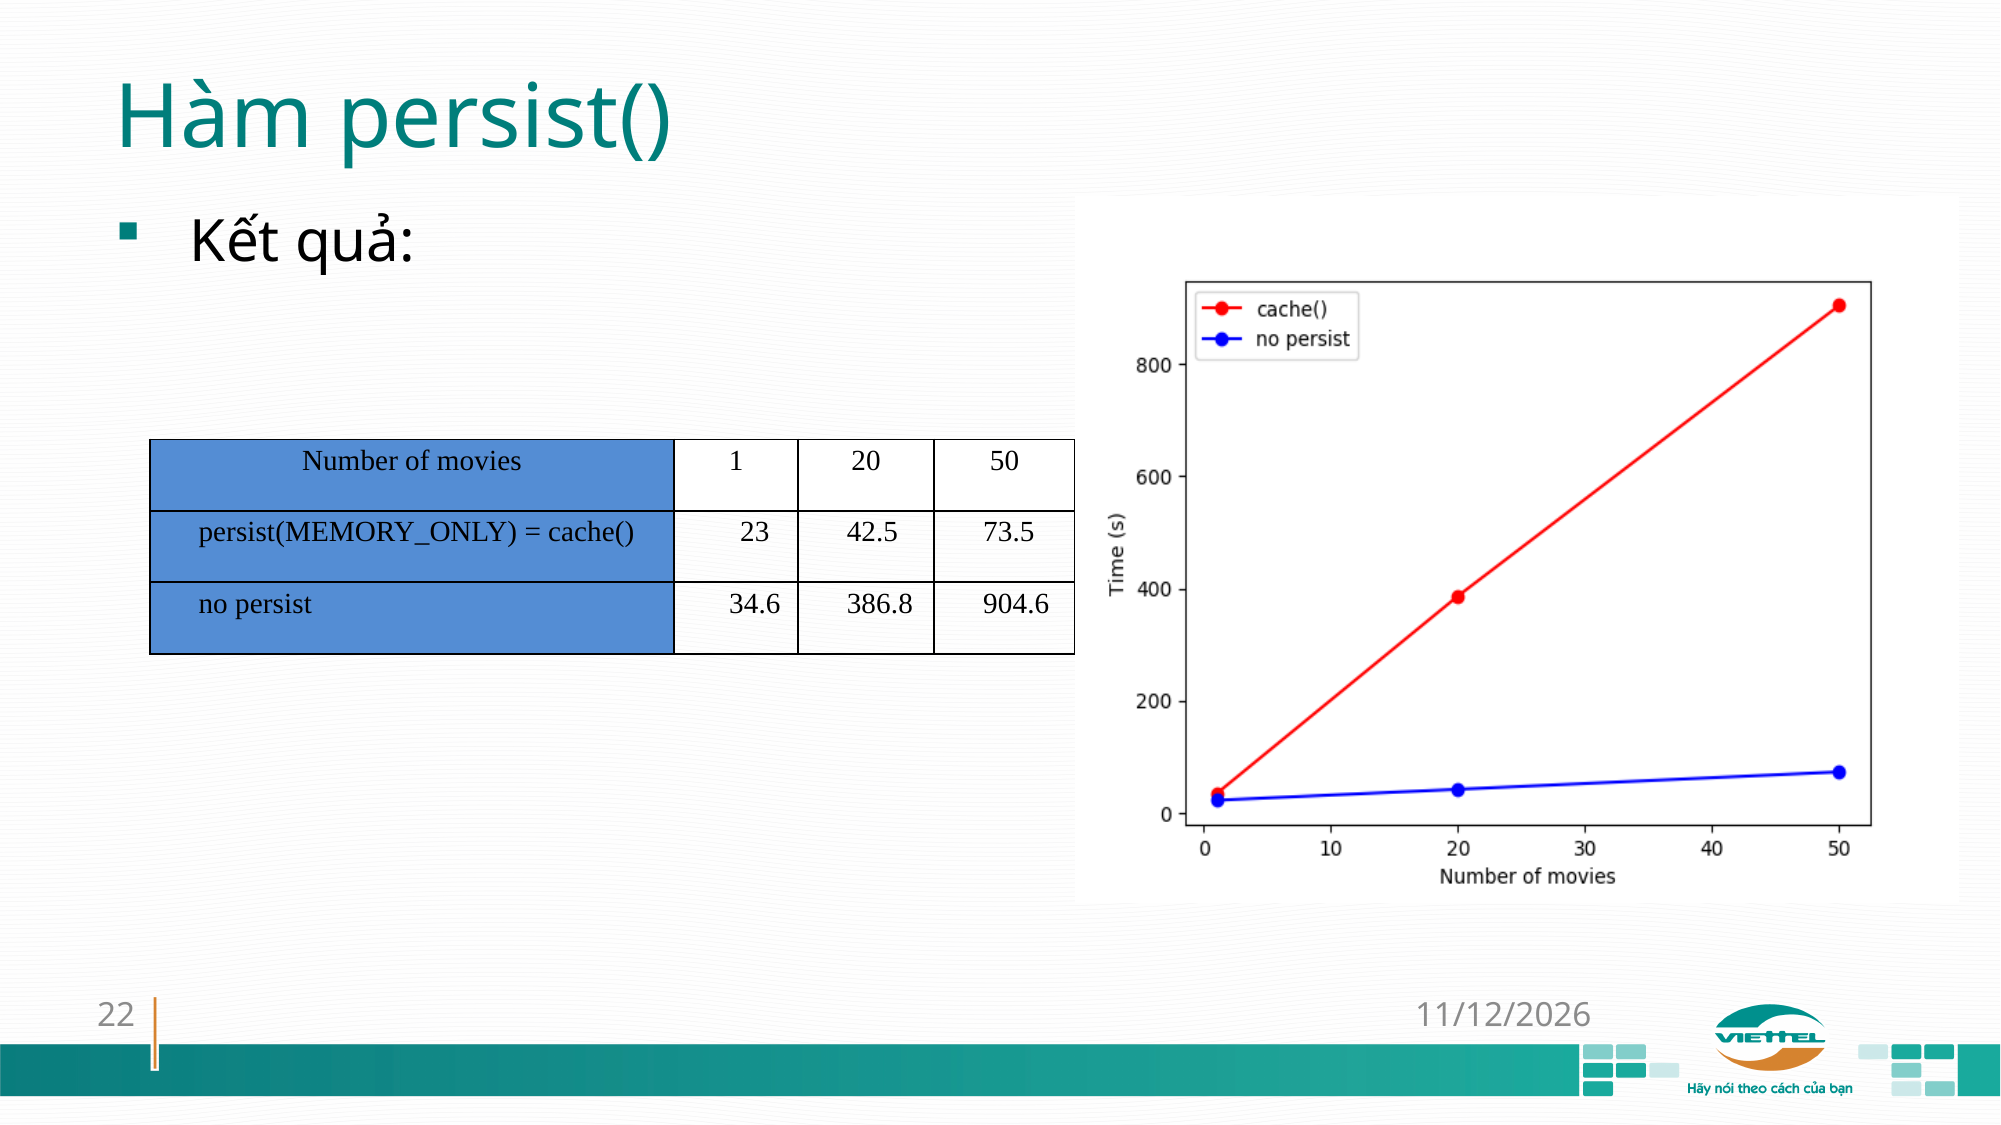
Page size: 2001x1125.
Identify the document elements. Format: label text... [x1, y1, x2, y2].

picture [0, 0, 2001, 1125]
table_cell no persist [151, 583, 673, 653]
table_header Number of movies [151, 440, 673, 510]
title Hàm persist() [99, 45, 1900, 180]
table_header 1 [675, 440, 797, 510]
slide_number 22 [50, 985, 150, 1046]
slide_number 28-Sep-18 [1400, 985, 1634, 1046]
table_cell 34.6 [675, 583, 797, 653]
list Kết quả: [99, 195, 1900, 980]
table_header 50 [935, 440, 1069, 510]
table_cell 73.5 [935, 512, 1069, 581]
table_header 20 [799, 440, 933, 510]
table_cell 386.8 [799, 583, 933, 653]
table_cell persist(MEMORY_ONLY) = cache() [151, 512, 673, 581]
table_cell 42.5 [799, 512, 933, 581]
table_cell 904.6 [935, 583, 1069, 653]
table_cell 23 [675, 512, 797, 581]
